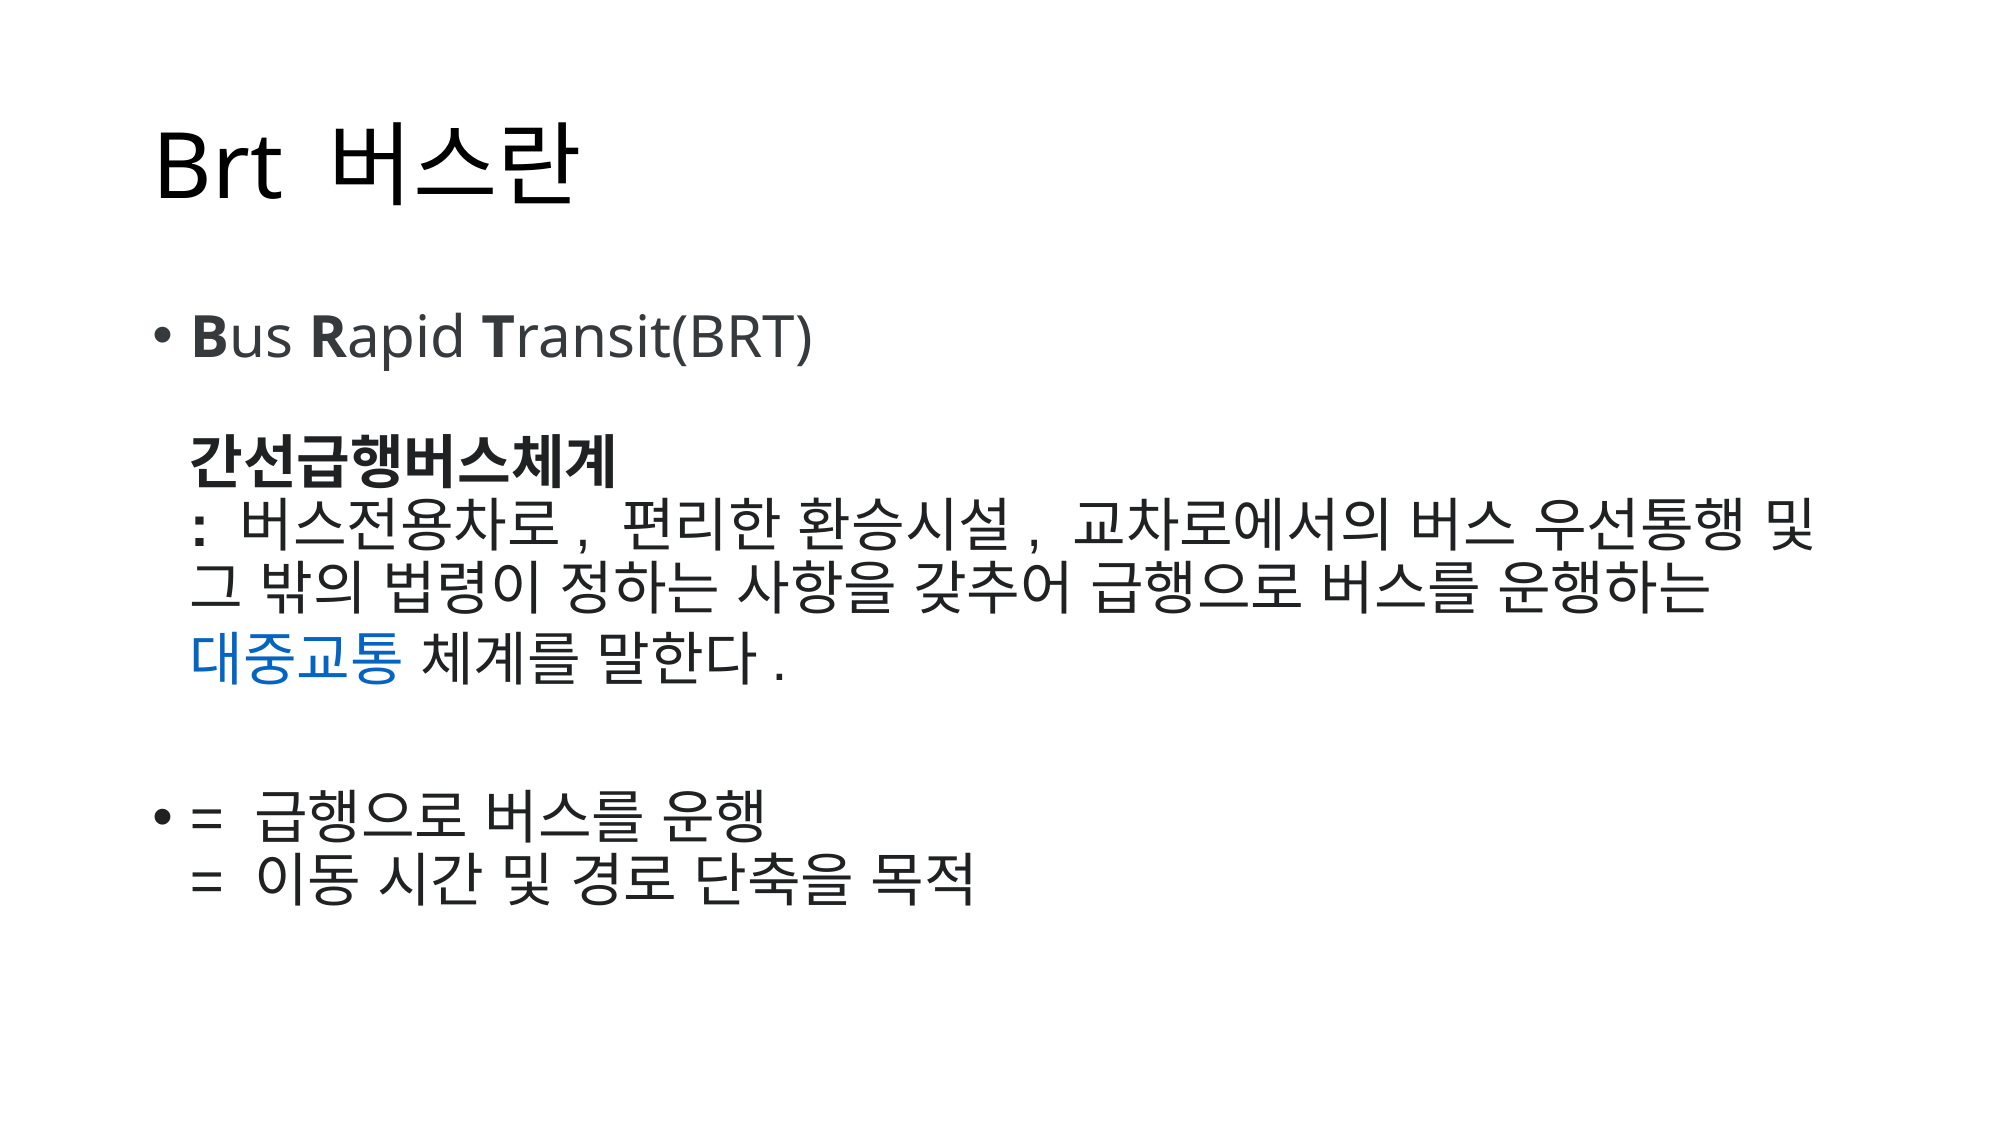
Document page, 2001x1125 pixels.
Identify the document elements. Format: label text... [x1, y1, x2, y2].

title Brt 버스란 [137, 59, 1863, 278]
list Bus Rapid Transit(BRT) 간선급행버스체계 : 버스전용차로, 편리한 환승시설, 교차로에서의 버스 우선통행 및 그 밖의 법령이 정하는 사항을 갖추어 급행으로 버스를 운행하는 대중교통 체계를 말한다. = 급행으로 버스를 운행 = 이동 시간 및 경로 단축을 목적 [137, 299, 1863, 1014]
